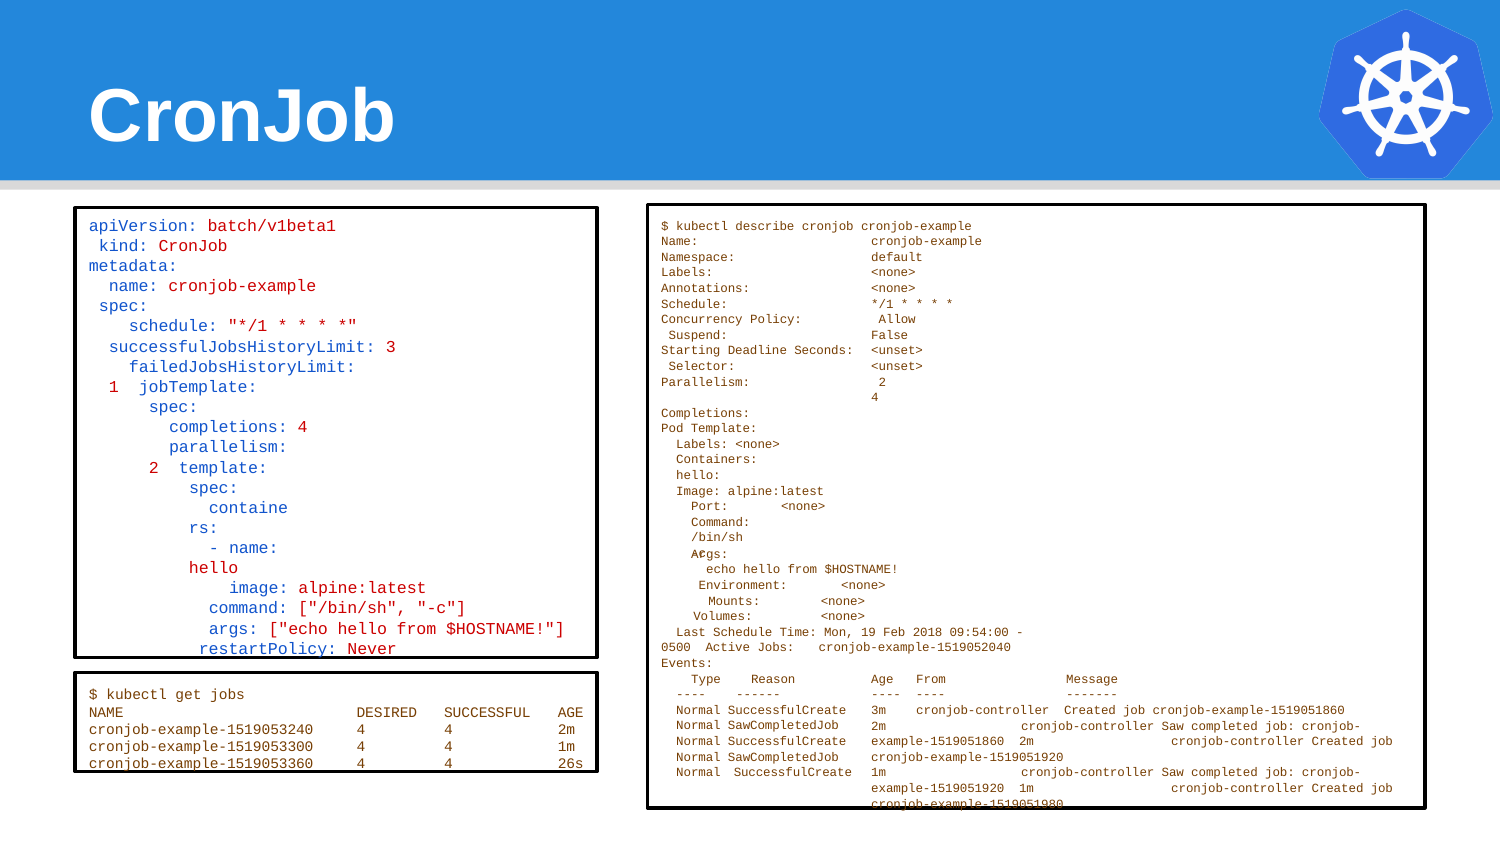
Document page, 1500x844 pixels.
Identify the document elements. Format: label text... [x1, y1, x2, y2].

text_box apiVersion: batch/v1beta1 kind: CronJob metadata: name: cronjob-example spec: schedule: "*/1 * * * *" successfulJobsHistoryLimit: 3 failedJobsHistoryLimit: 1 jobTemplate: spec: completions: 4 parallelism: 2 template: spec: containers: - name: hello image: alpine:latest command: ["/bin/sh", "-c"] args: ["echo hello from $HOSTNAME!"] restartPolicy: Never [75, 207, 598, 658]
text_box Age From Message ---- ---- ------- 3m cronjob-controller Created job cronjob-example-1519051860 2m cronjob-controller Saw completed job: cronjob-example-1519051860 2m cronjob-controller Created job cronjob-example-1519051920 1m cronjob-controller Saw completed job: cronjob-example-1519051920 1m cronjob-controller Created job cronjob-example-1519051980 [871, 668, 1406, 811]
picture [1318, 7, 1494, 182]
text_box cronjob-example [871, 231, 986, 249]
text_box ---- ------ Normal SuccessfulCreate Normal SawCompletedJob Normal SuccessfulCreate Normal SawCompletedJob Normal SuccessfulCreate [676, 684, 859, 780]
title CronJob [86, 64, 400, 207]
text_box $ kubectl describe cronjob cronjob-example [661, 215, 979, 233]
text_box default <none> <none> */1 * * * * Allow False <unset> <unset> 2 4 [871, 246, 956, 405]
text_box Args: echo hello from $HOSTNAME! Environment: <none> Mounts: <none> Volumes: <none> Last Schedule Time: Mon, 19 Feb 2018 09:54:00 -0500 Active Jobs: cronjob-example-1519052040 Events: Type Reason [661, 543, 1054, 686]
text_box Name: Namespace: Labels: Annotations: Schedule: Concurrency Policy: Suspend: Starting Deadline Seconds: Selector: Parallelism: Completions: Pod Template: Labels: <none> Containers: hello: Image: alpine:latest Port: <none> Command: /bin/sh -c [661, 231, 859, 543]
text_box $ kubectl get jobs NAME DESIRED SUCCESSFUL AGE cronjob-example-1519053240 4 4 2m cronjob-example-1519053300 4 4 1m cronjob-example-1519053360 4 4 26s [75, 672, 598, 772]
text_box [647, 204, 1426, 808]
